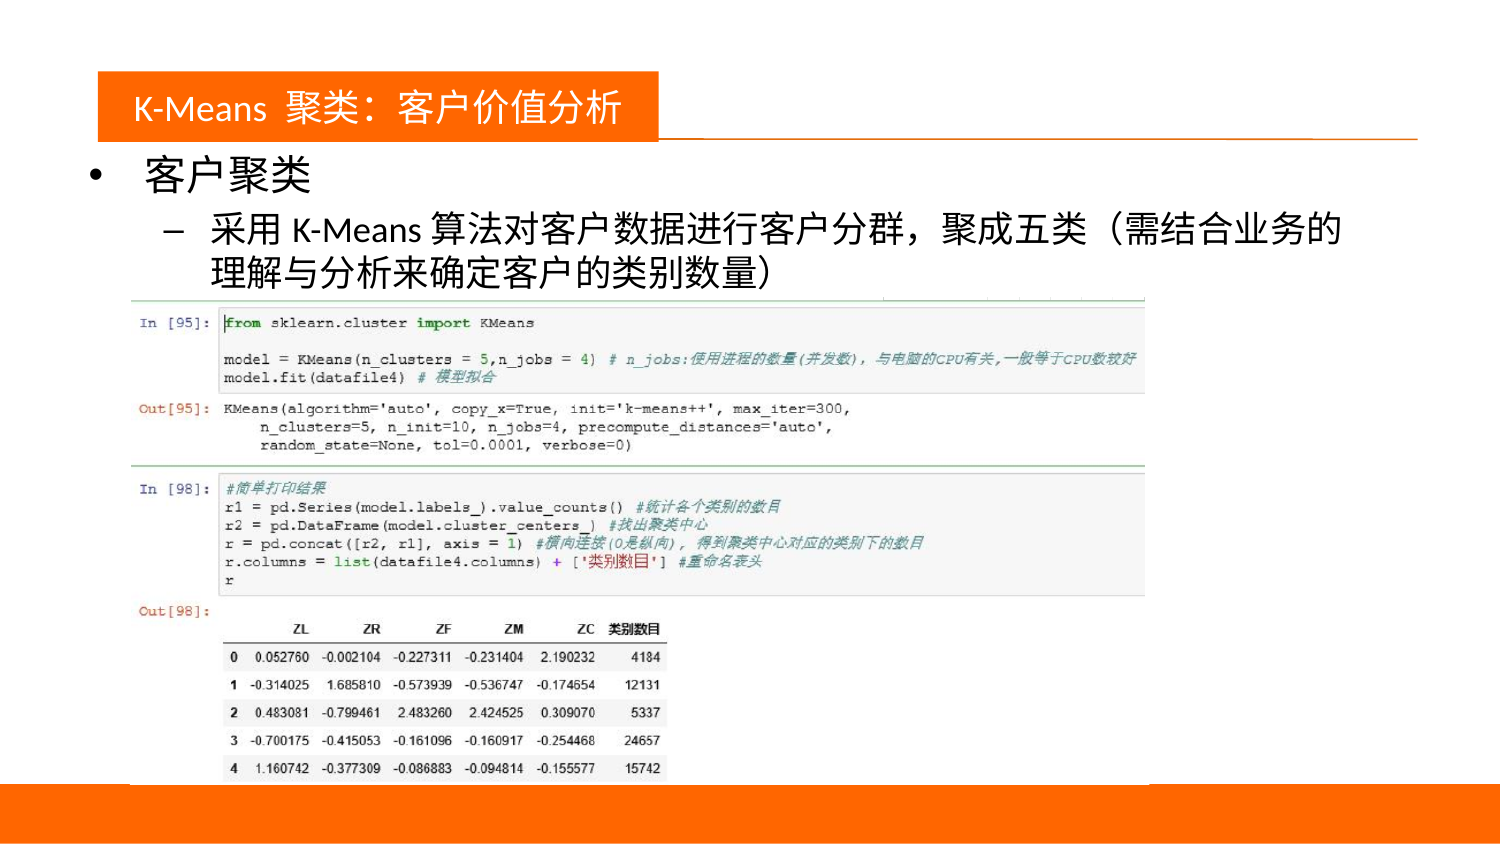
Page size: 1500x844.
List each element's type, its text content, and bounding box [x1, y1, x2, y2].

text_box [129, 297, 1150, 785]
text_box [99, 70, 130, 141]
text_box [0, 782, 1500, 844]
text_box 客户聚类 采用K-Means算法对客户数据进行客户分群，聚成五类（需结合业务的理解与分析来确定客户的类别数量） [73, 141, 1394, 360]
text_box K-Means 聚类：客户价值分析 [96, 69, 661, 141]
